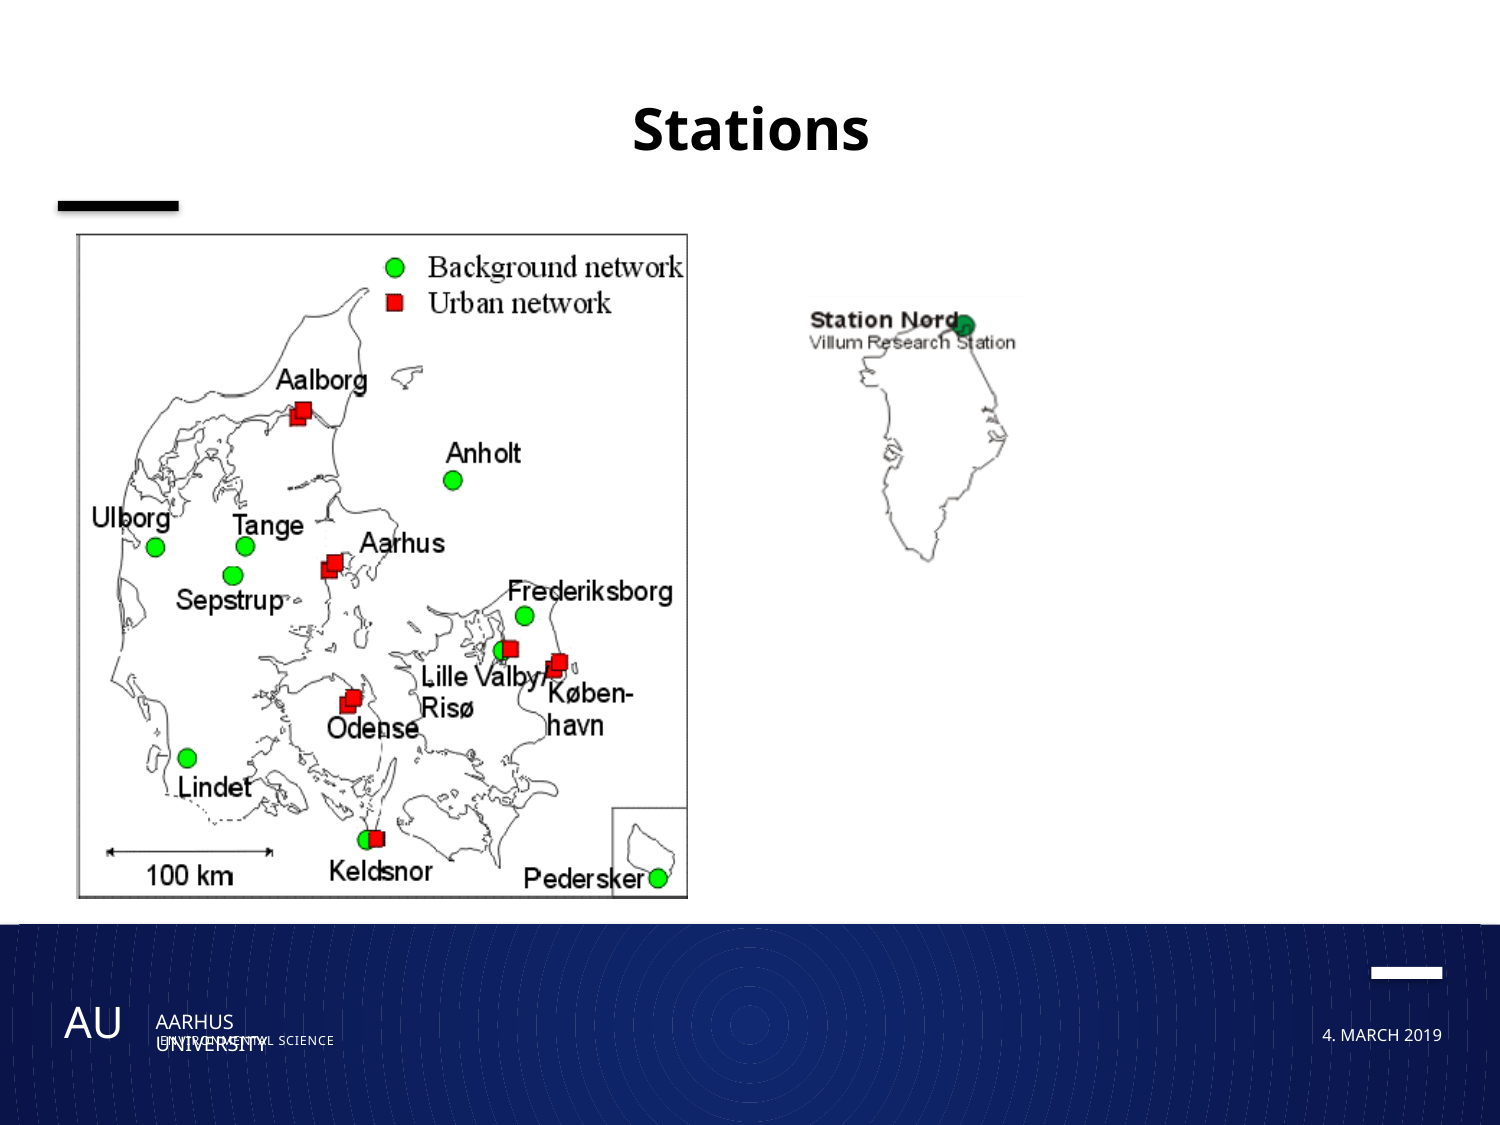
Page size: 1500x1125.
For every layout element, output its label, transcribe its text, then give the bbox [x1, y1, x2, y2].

title Stations [59, 36, 1444, 163]
picture [808, 296, 1024, 586]
picture [76, 231, 689, 900]
